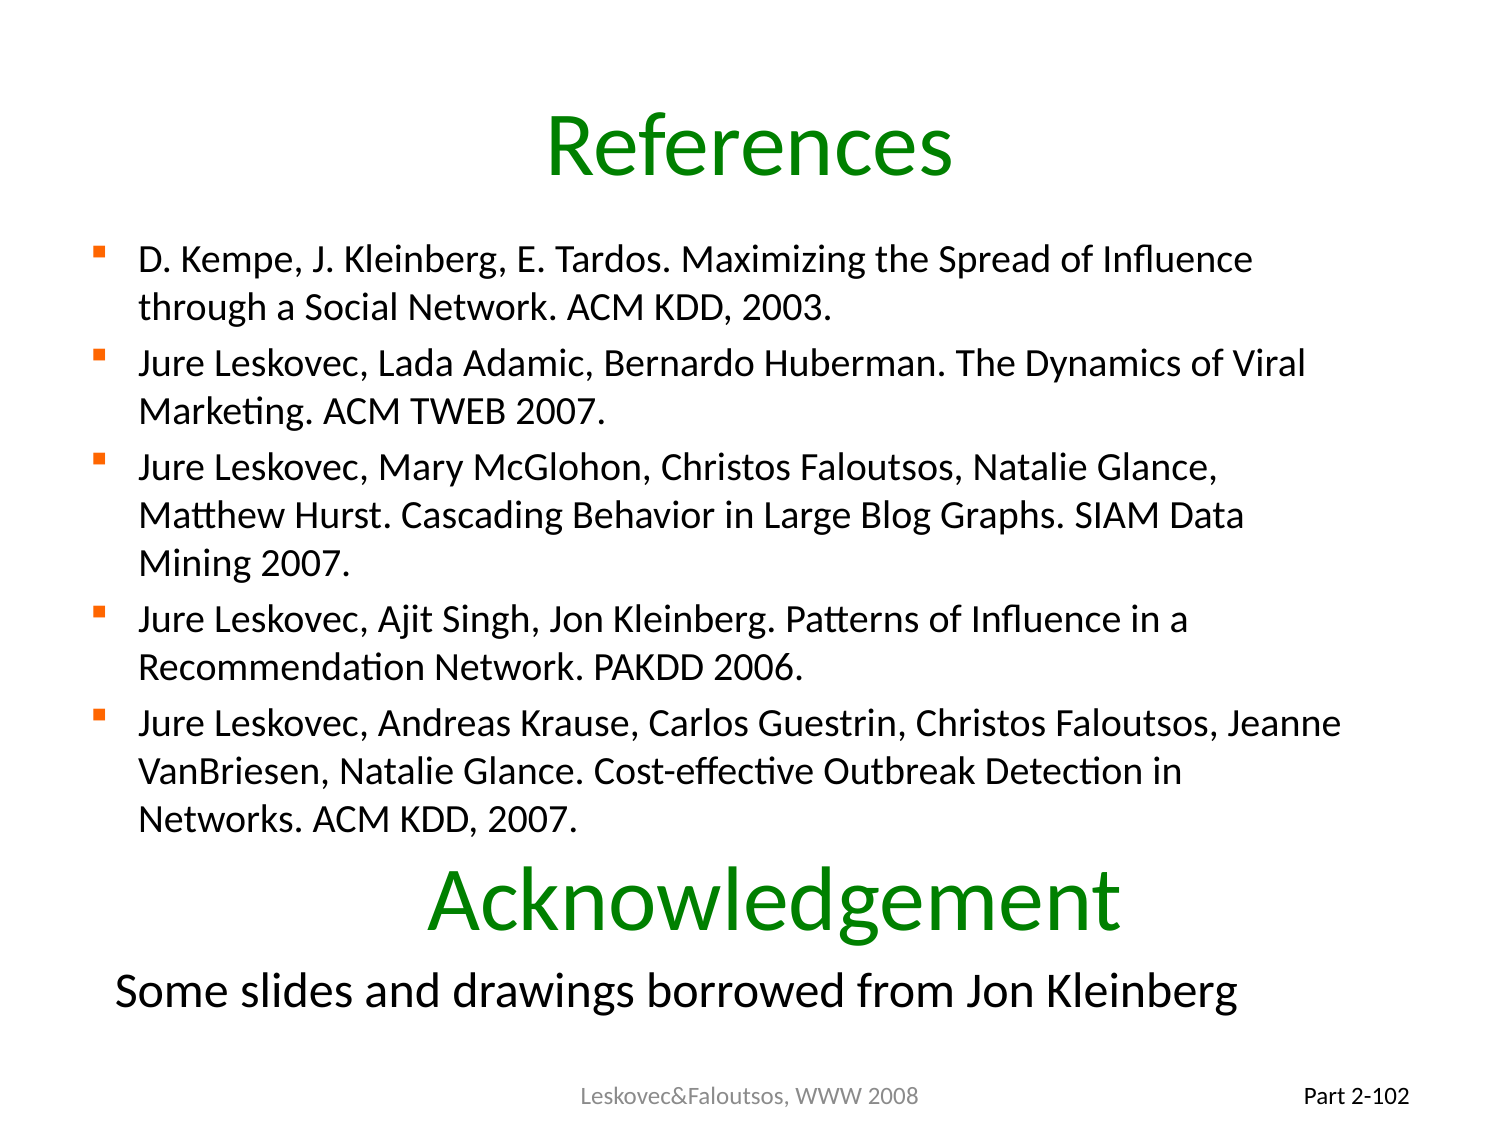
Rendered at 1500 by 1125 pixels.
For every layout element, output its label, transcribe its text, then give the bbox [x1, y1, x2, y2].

title References [75, 45, 1425, 233]
list D. Kempe, J. Kleinberg, E. Tardos. Maximizing the Spread of Influence through a Social Network. ACM KDD, 2003. Jure Leskovec, Lada Adamic, Bernardo Huberman. The Dynamics of Viral Marketing. ACM TWEB 2007. Jure Leskovec, Mary McGlohon, Christos Faloutsos, Natalie Glance, Matthew Hurst. Cascading Behavior in Large Blog Graphs. SIAM Data Mining 2007. Jure Leskovec, Ajit Singh, Jon Kleinberg. Patterns of Influence in a Recommendation Network. PAKDD 2006. Jure Leskovec, Andreas Krause, Carlos Guestrin, Christos Faloutsos, Jeanne VanBriesen, Natalie Glance. Cost-effective Outbreak Detection in Networks. ACM KDD, 2007. [75, 224, 1363, 850]
footer Leskovec&Faloutsos, WWW 2008 [512, 1065, 988, 1125]
text_box Some slides and drawings borrowed from Jon Kleinberg [99, 949, 1350, 1025]
text_box Acknowledgement [99, 800, 1450, 988]
slide_number Part 2-102 [1074, 1065, 1425, 1125]
